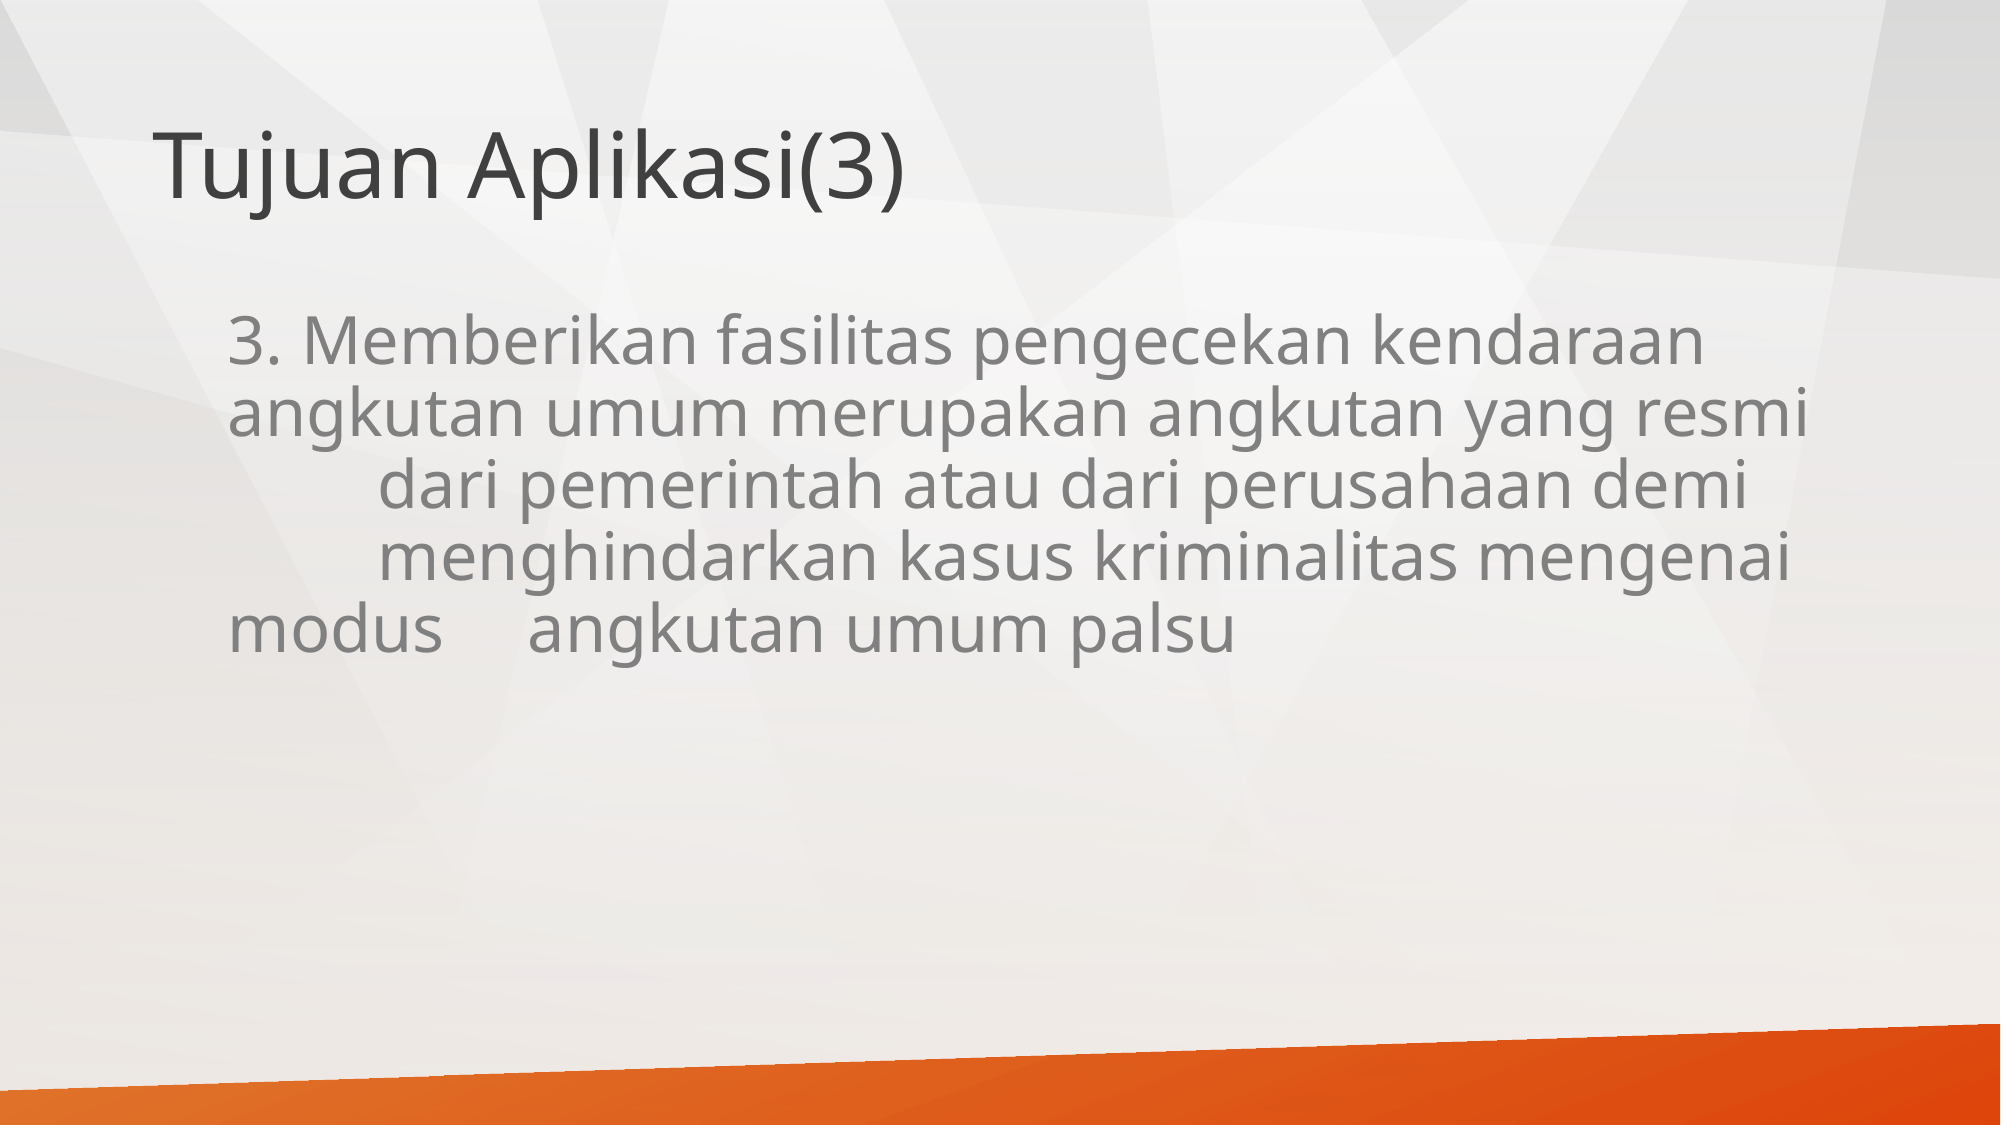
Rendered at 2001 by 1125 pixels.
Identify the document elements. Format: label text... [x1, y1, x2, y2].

title Tujuan Aplikasi(3) [137, 59, 1863, 278]
list 3. Memberikan fasilitas pengecekan kendaraan angkutan umum merupakan angkutan yang resmi dari pemerintah atau dari perusahaan demi menghindarkan kasus kriminalitas mengenai modus angkutan umum palsu [137, 299, 1863, 1014]
